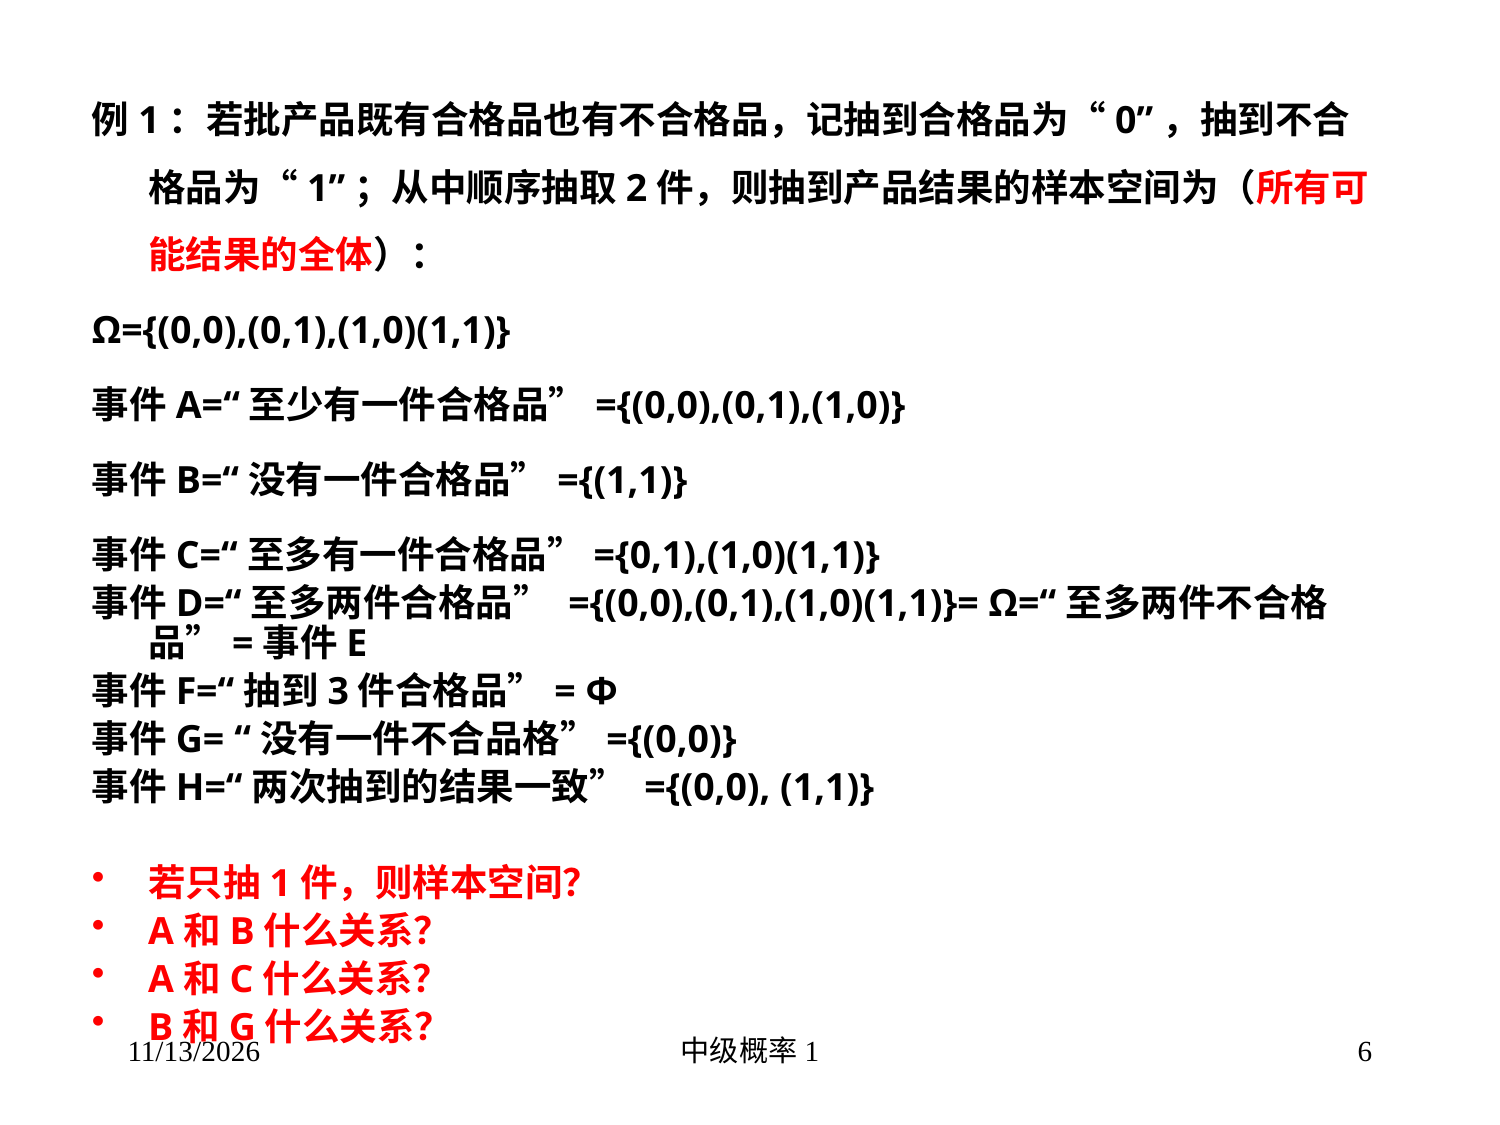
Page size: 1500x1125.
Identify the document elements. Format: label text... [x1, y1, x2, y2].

list 例1：若批产品既有合格品也有不合格品，记抽到合格品为“0”，抽到不合格品为“1”；从中顺序抽取2件，则抽到产品结果的样本空间为（所有可能结果的全体）： Ω={(0,0),(0,1),(1,0)(1,1)} 事件A=“至少有一件合格品”={(0,0),(0,1),(1,0)} 事件B=“没有一件合格品”={(1,1)} 事件C=“至多有一件合格品”={0,1),(1,0)(1,1)} 事件D=“至多两件合格品” ={(0,0),(0,1),(1,0)(1,1)}= Ω=“至多两件不合格品”=事件E 事件F=“抽到3件合格品”= Φ 事件G= “没有一件不合品格”={(0,0)} 事件H=“两次抽到的结果一致” ={(0,0), (1,1)} 若只抽1件，则样本空间？ A和B什么关系？ A和C什么关系？ B和G什么关系？ [76, 66, 1388, 1107]
